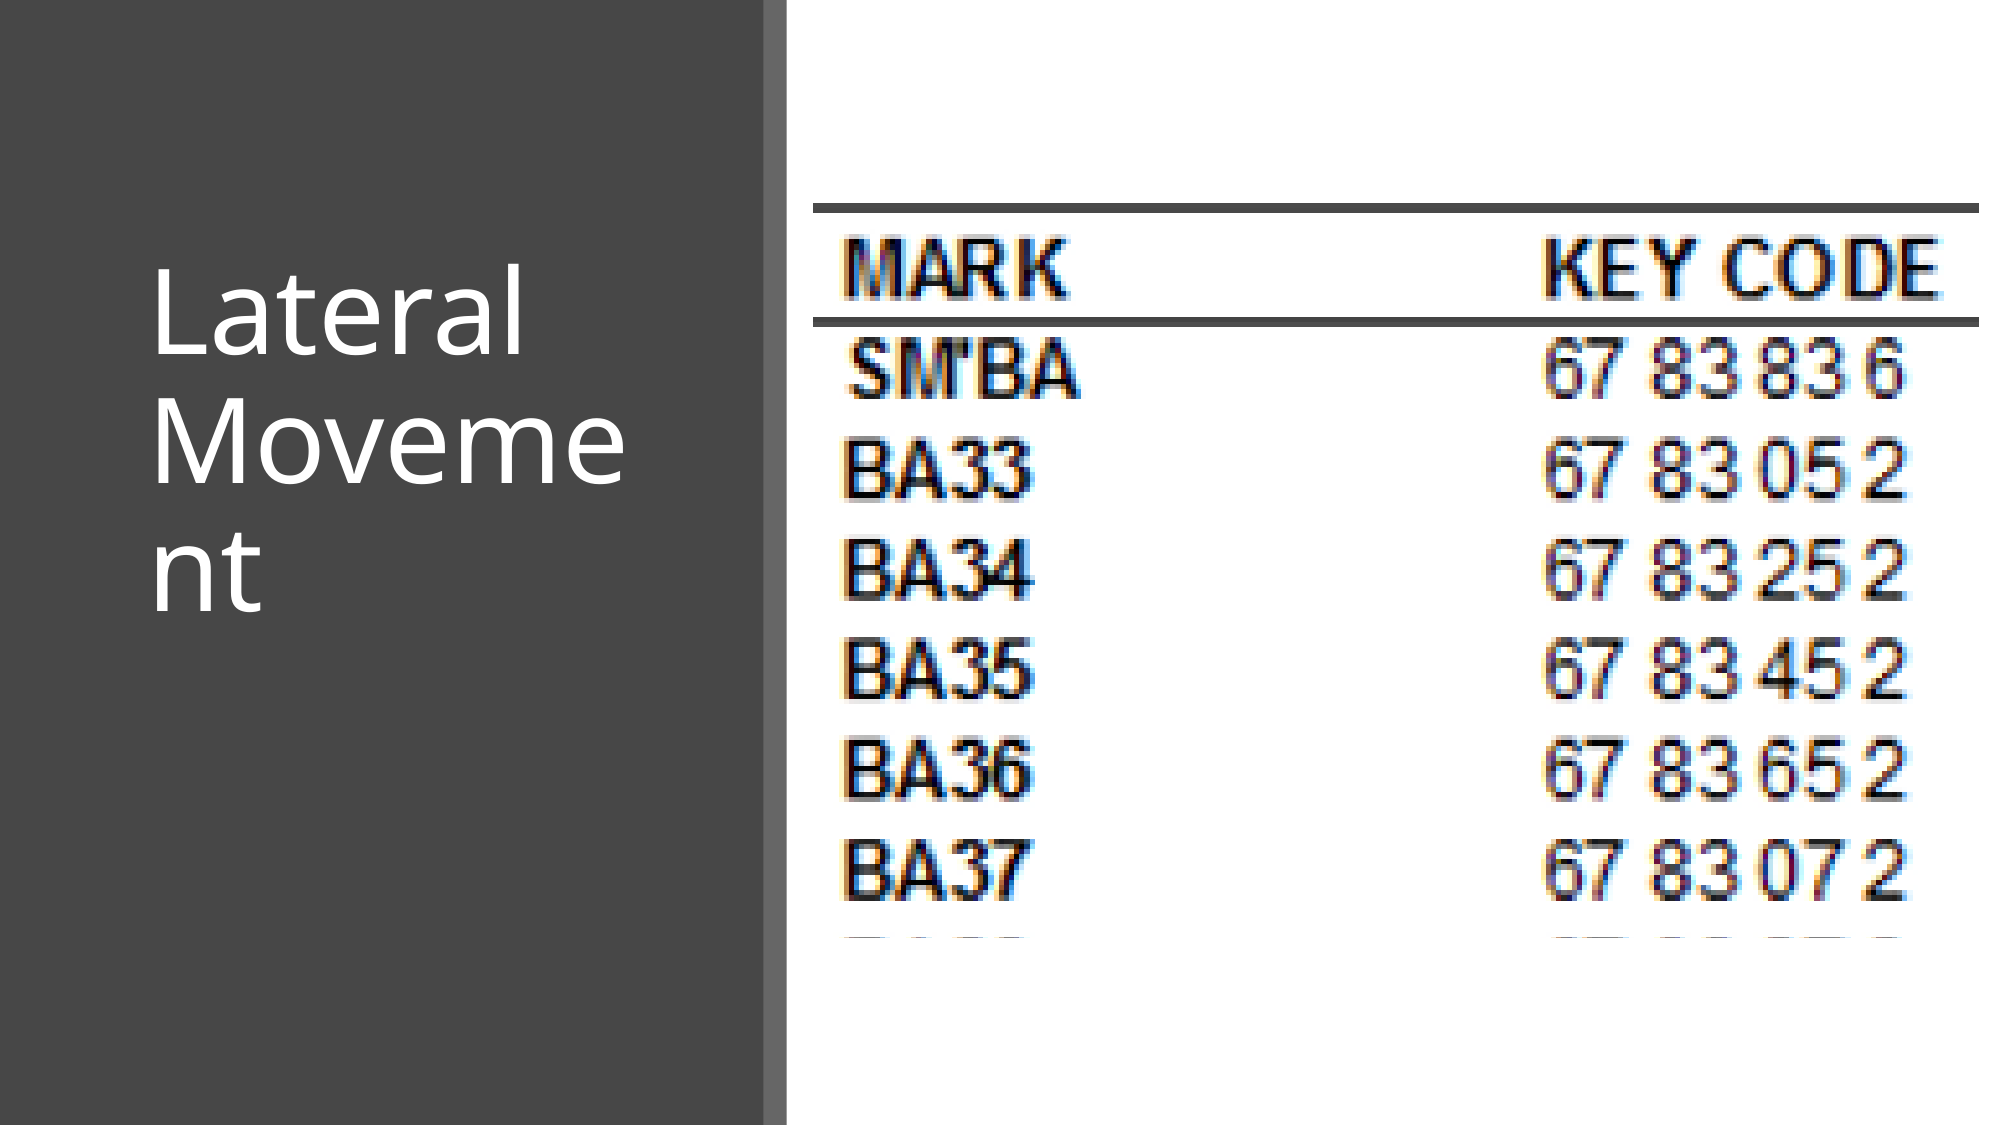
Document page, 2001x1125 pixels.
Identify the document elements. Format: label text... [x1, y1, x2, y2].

text_box [764, 0, 788, 1125]
text_box [0, 0, 764, 1125]
title Lateral Movement [131, 183, 687, 645]
picture [813, 144, 1979, 938]
